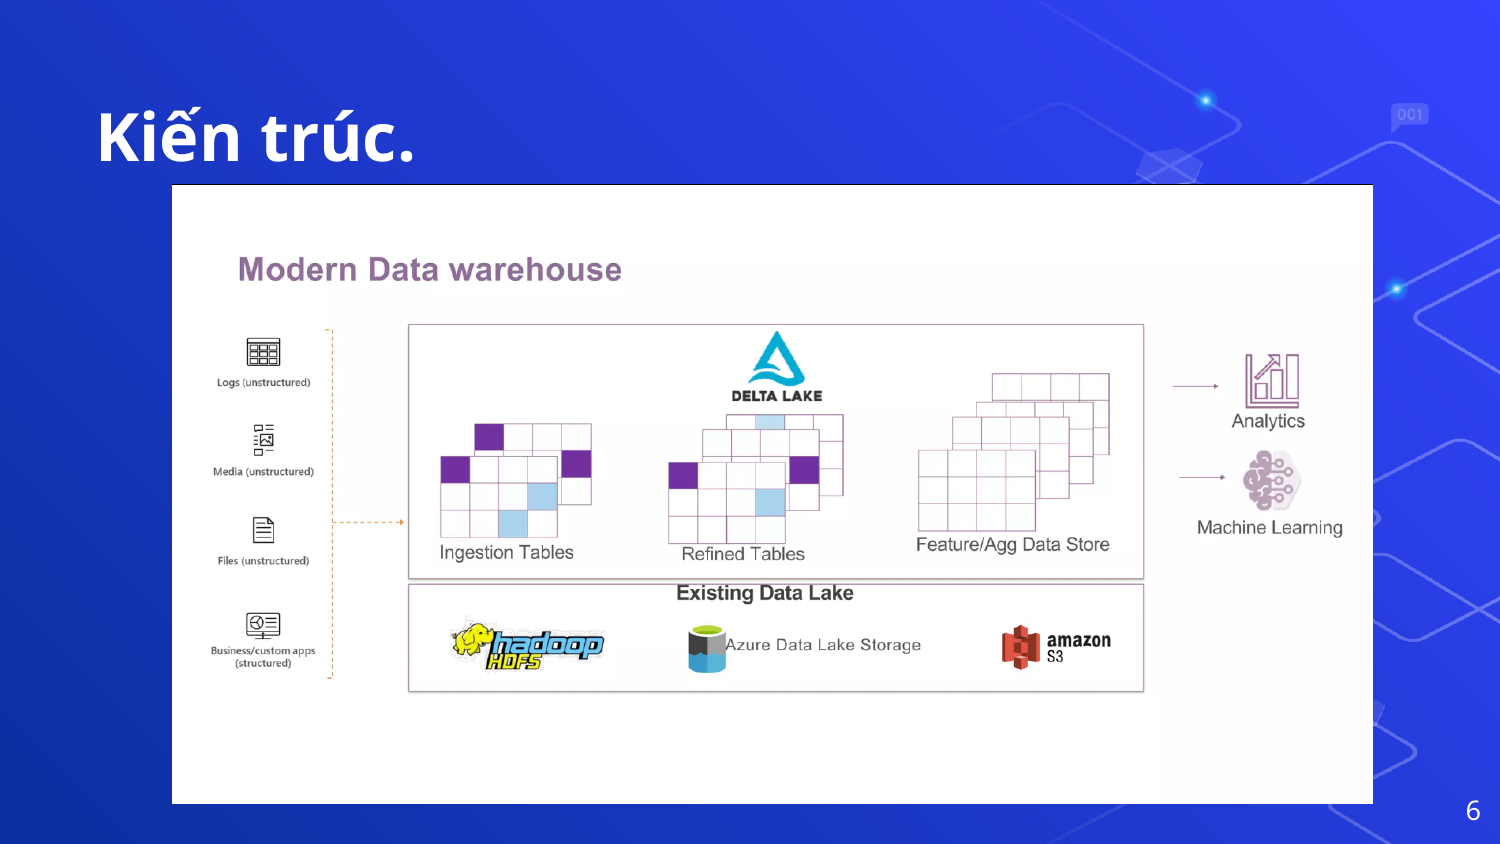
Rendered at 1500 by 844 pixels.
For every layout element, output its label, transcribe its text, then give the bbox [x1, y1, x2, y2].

title Kiến trúc. [95, 33, 1082, 175]
slide_number ‹#› [1391, 779, 1482, 844]
picture [0, 0, 1500, 844]
